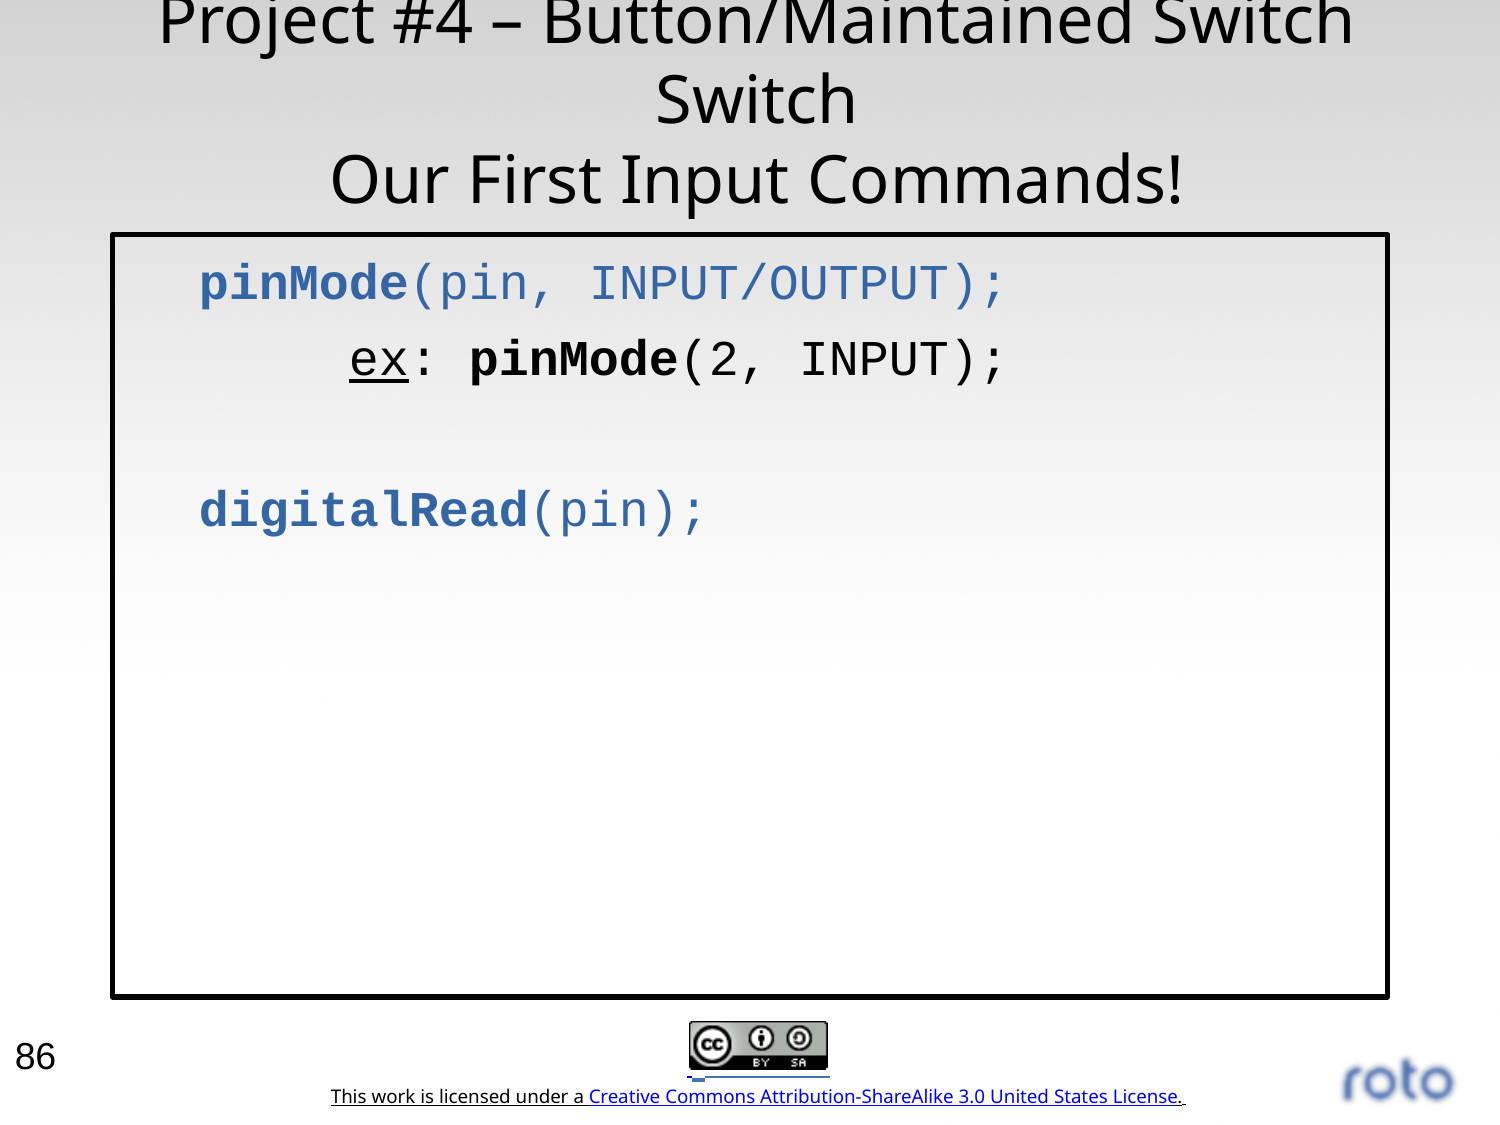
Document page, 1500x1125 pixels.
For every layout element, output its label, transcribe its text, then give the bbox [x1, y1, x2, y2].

title Project #4 – Button/Maintained Switch Switch Our First Input Commands! [75, 2, 1440, 190]
list pinMode(pin, INPUT/OUTPUT); ex: pinMode(2, INPUT); digitalRead(pin); [112, 234, 1388, 997]
picture [0, 0, 1500, 1125]
